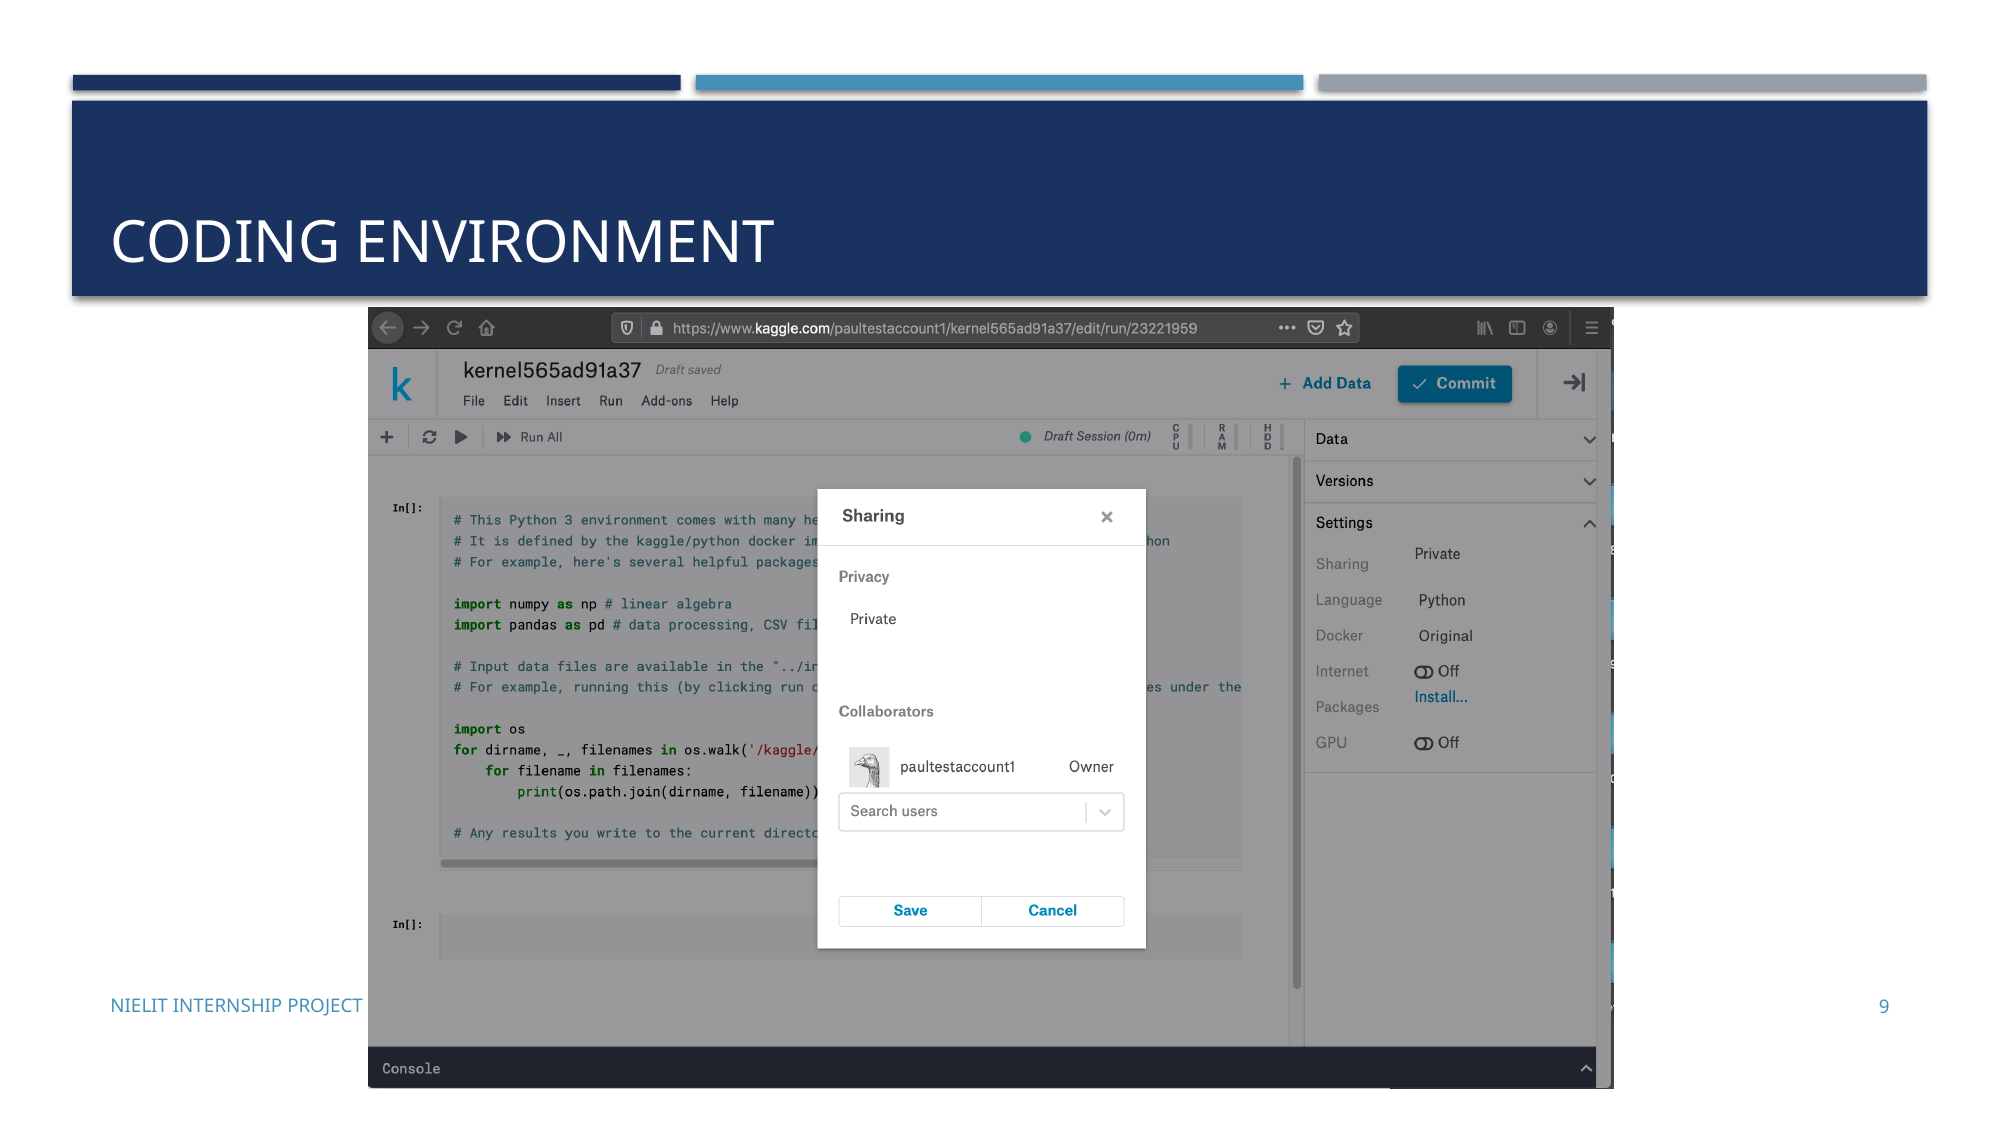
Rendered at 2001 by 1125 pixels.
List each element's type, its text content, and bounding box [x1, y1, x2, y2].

title Coding environment [95, 115, 1905, 282]
footer NIELIT Internship Project - GROUP 12 [95, 976, 361, 1037]
slide_number 9 [1732, 977, 1905, 1037]
picture [367, 306, 1614, 1089]
